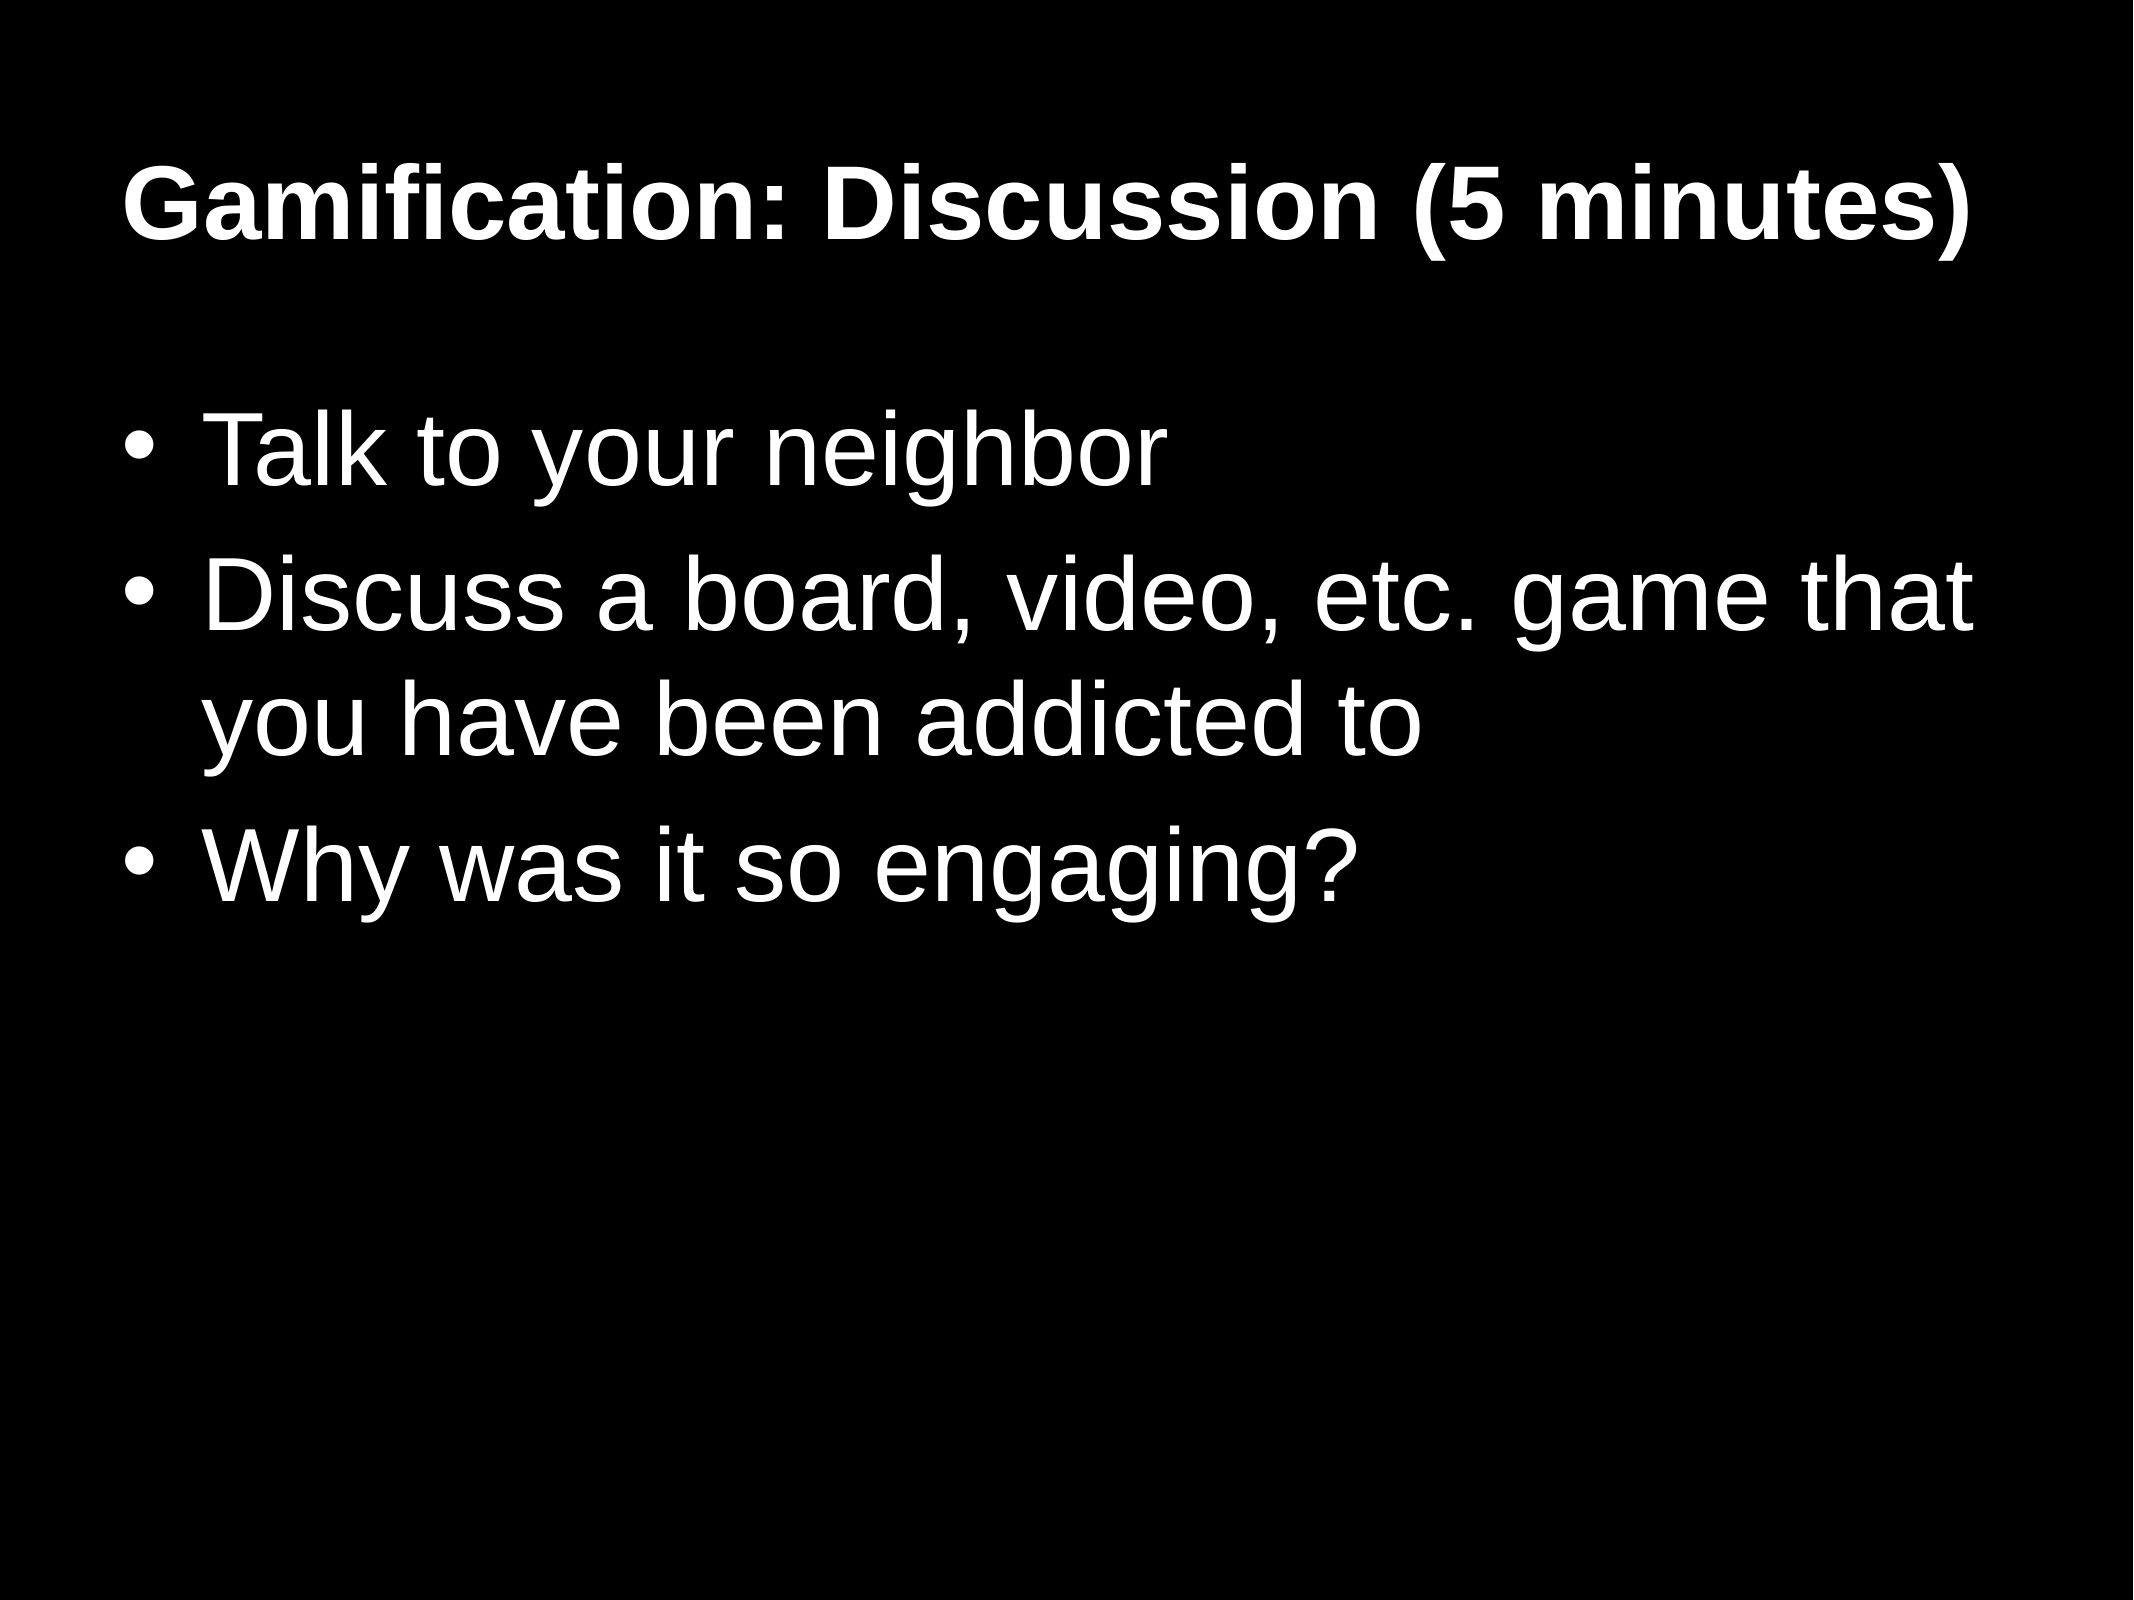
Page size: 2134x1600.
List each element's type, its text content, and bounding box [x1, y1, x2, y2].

list Talk to your neighbor Discuss a board, video, etc. game that you have been addicted to Why was it so engaging? [106, 373, 2027, 1430]
title Gamification: Discussion (5 minutes) [106, 64, 2027, 331]
